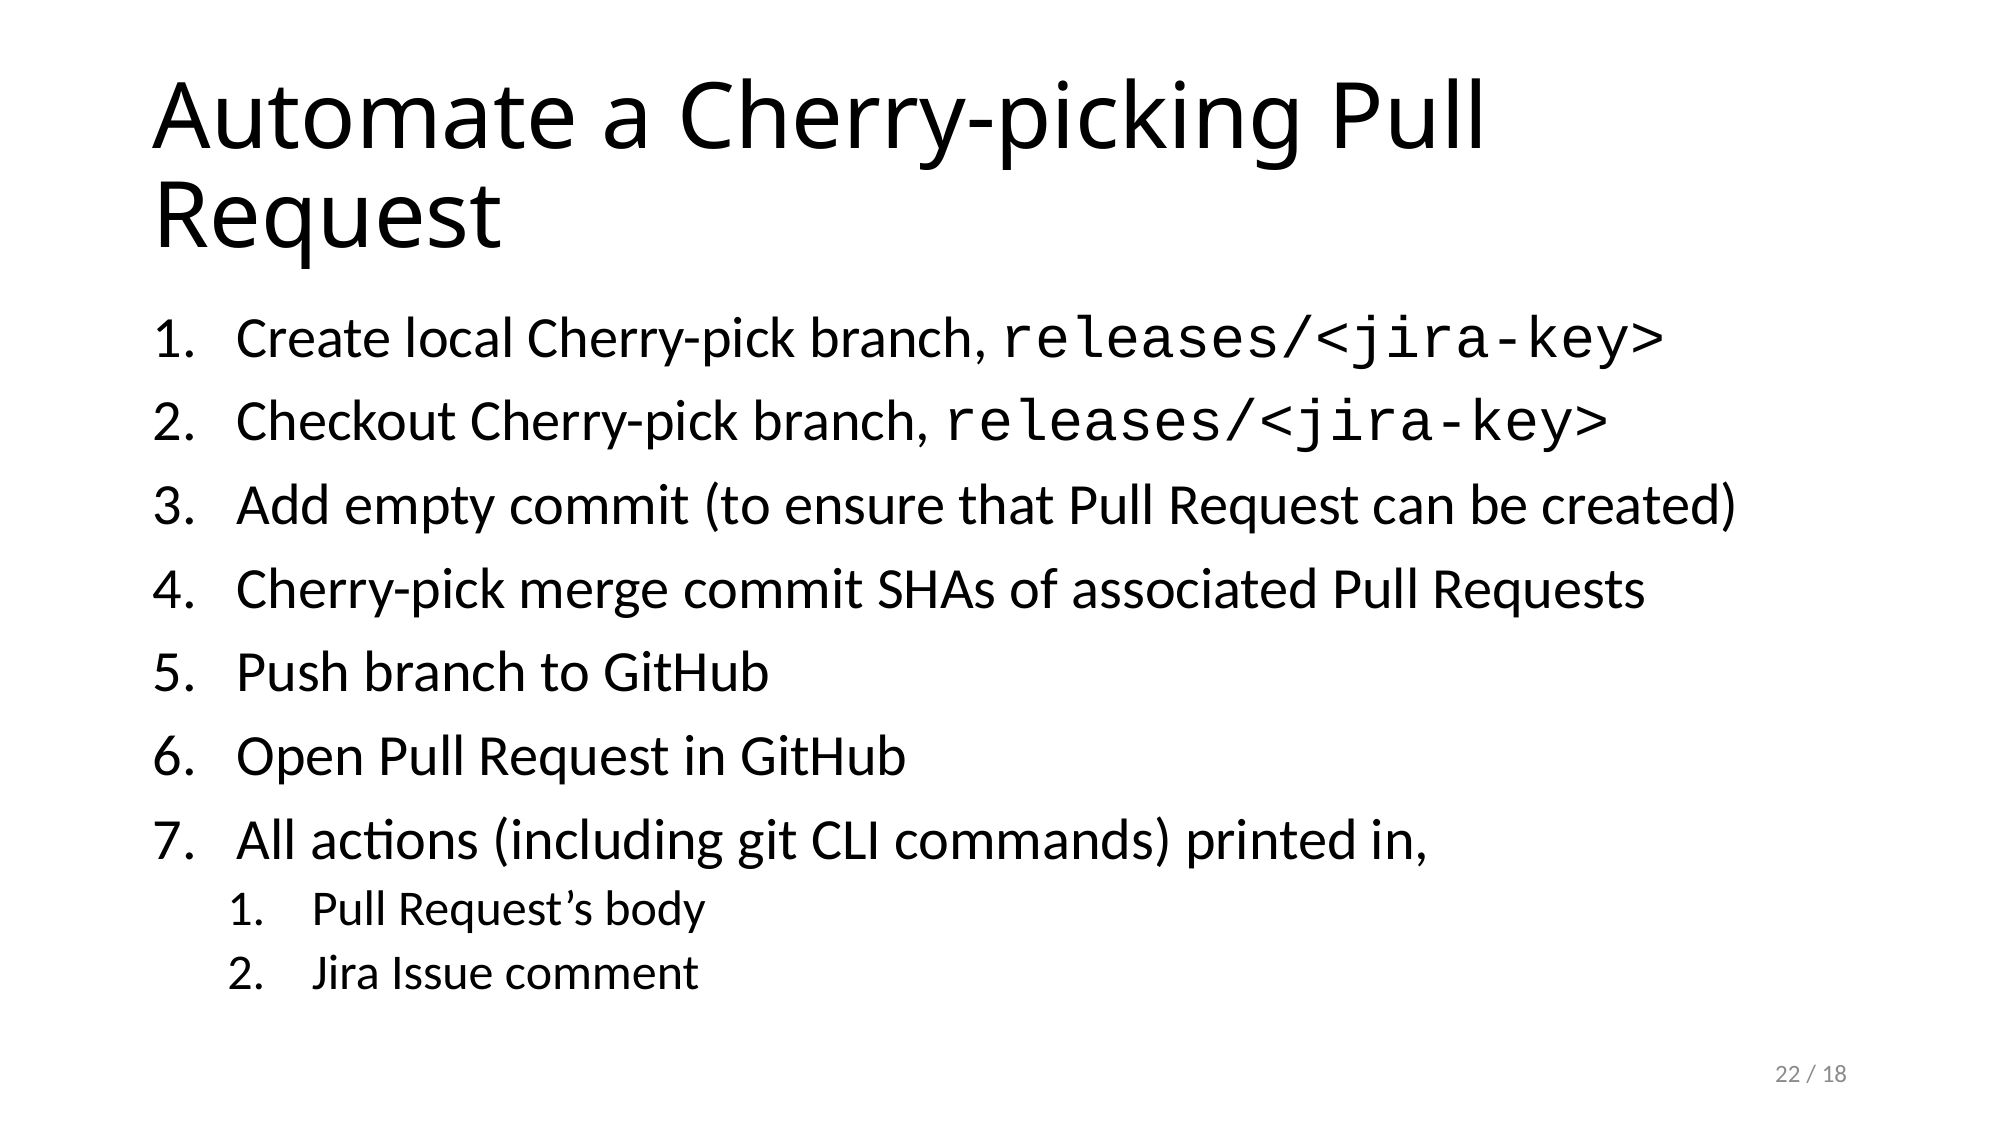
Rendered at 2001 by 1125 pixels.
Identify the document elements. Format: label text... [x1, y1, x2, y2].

list Create local Cherry-pick branch, releases/<jira-key> Checkout Cherry-pick branch, releases/<jira-key> Add empty commit (to ensure that Pull Request can be created) Cherry-pick merge commit SHAs of associated Pull Requests Push branch to GitHub Open Pull Request in GitHub All actions (including git CLI commands) printed in, Pull Request’s body Jira Issue comment [137, 299, 1863, 1014]
slide_number 22 / 18 [1412, 1042, 1863, 1103]
title Automate a Cherry-picking Pull Request [137, 59, 1863, 278]
